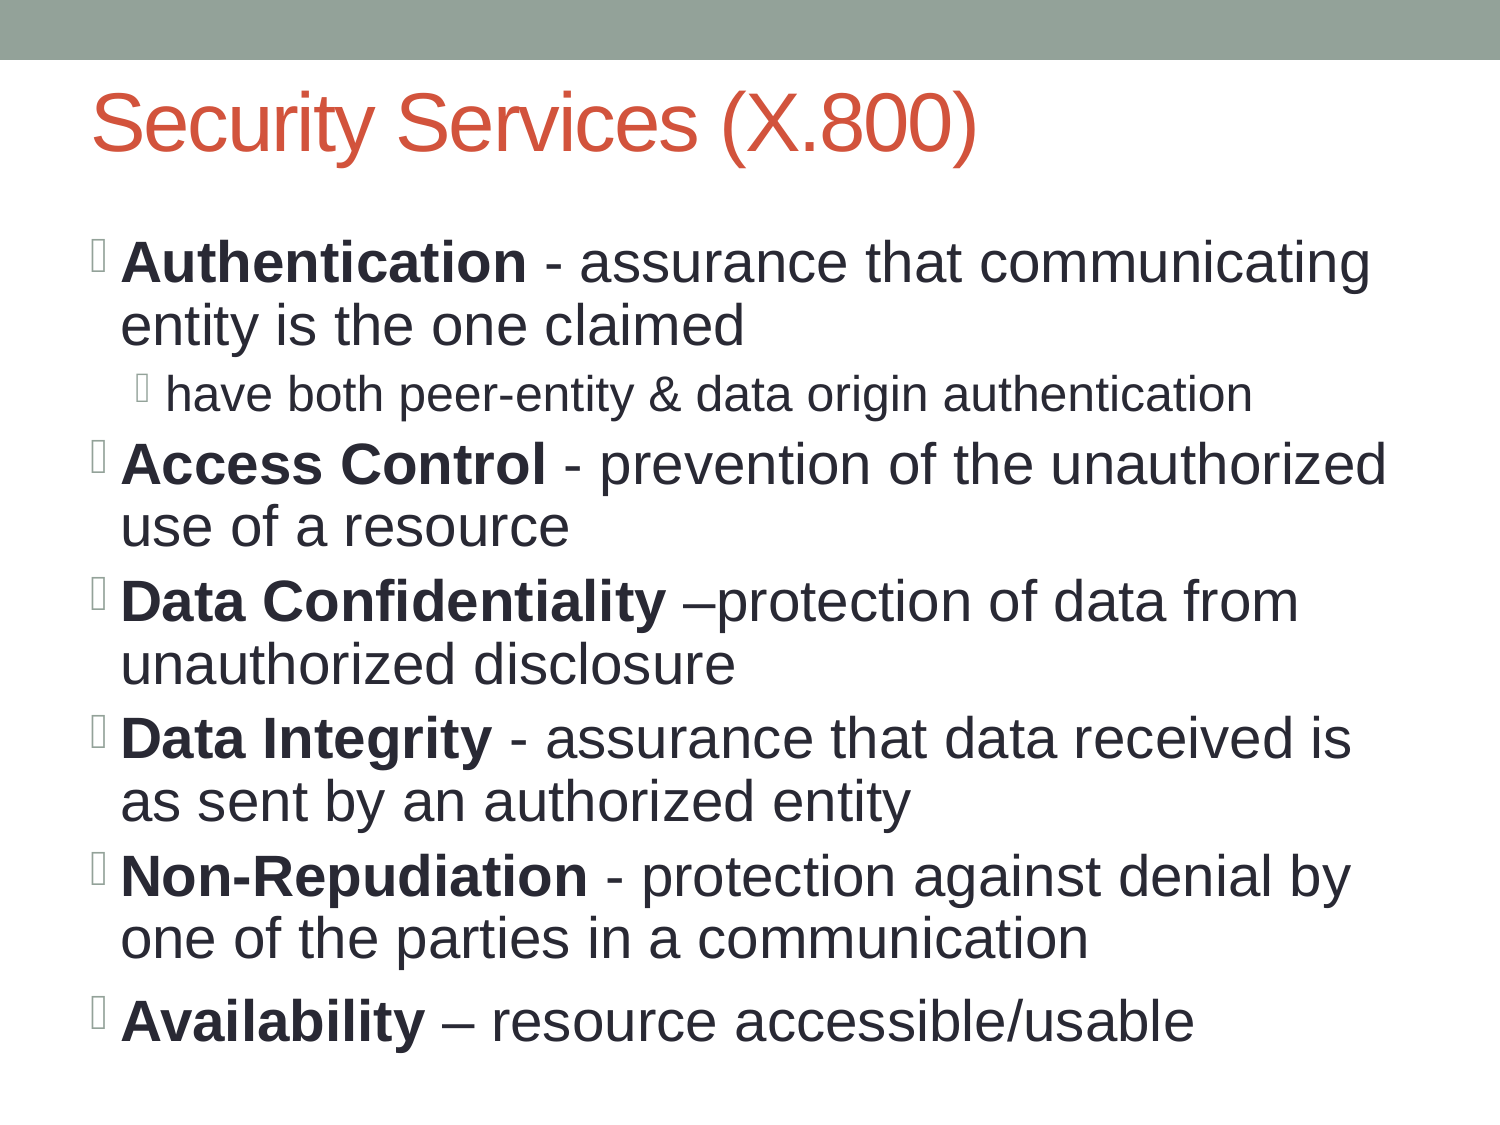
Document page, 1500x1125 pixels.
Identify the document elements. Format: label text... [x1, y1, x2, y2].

list Authentication - assurance that communicating entity is the one claimed have both peer-entity & data origin authentication Access Control - prevention of the unauthorized use of a resource Data Confidentiality –protection of data from unauthorized disclosure Data Integrity - assurance that data received is as sent by an authorized entity Non-Repudiation - protection against denial by one of the parties in a communication Availability – resource accessible/usable [75, 224, 1425, 1063]
title Security Services (X.800) [75, 24, 1425, 212]
